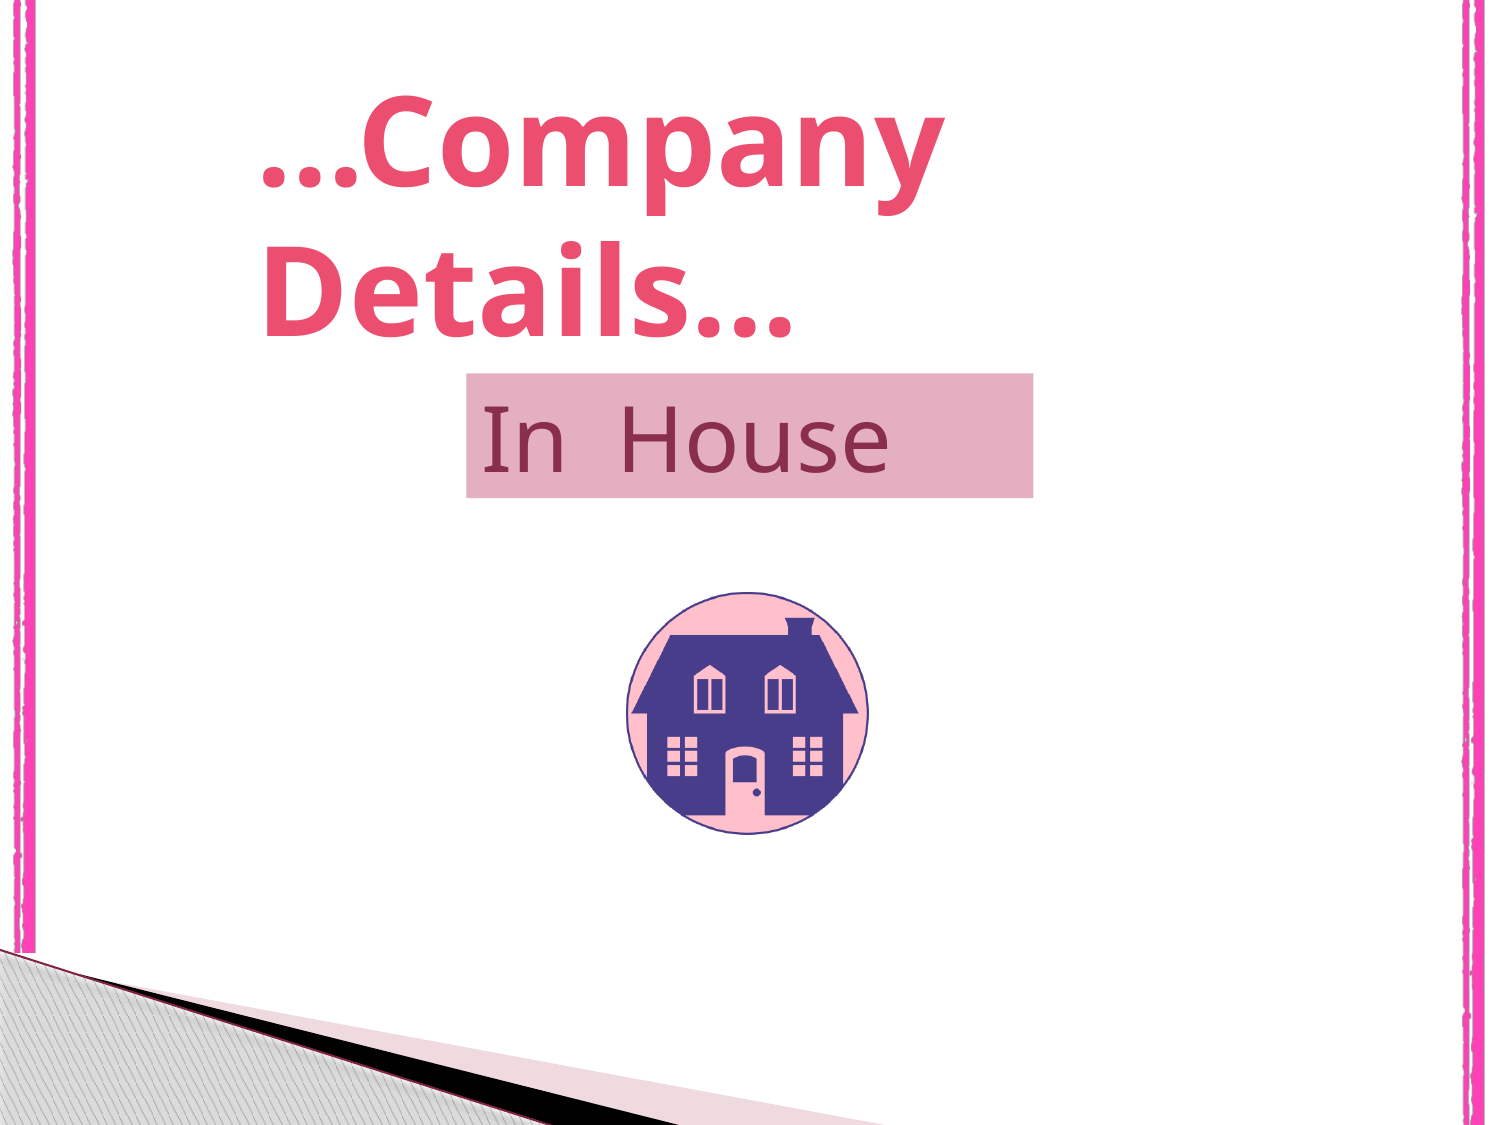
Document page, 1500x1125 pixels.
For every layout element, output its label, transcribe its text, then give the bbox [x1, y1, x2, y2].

picture [0, 0, 57, 953]
text_box ...Company Details... [242, 54, 1270, 370]
text_box In House [466, 373, 1034, 499]
picture [1448, 0, 1500, 1125]
picture [619, 585, 874, 840]
